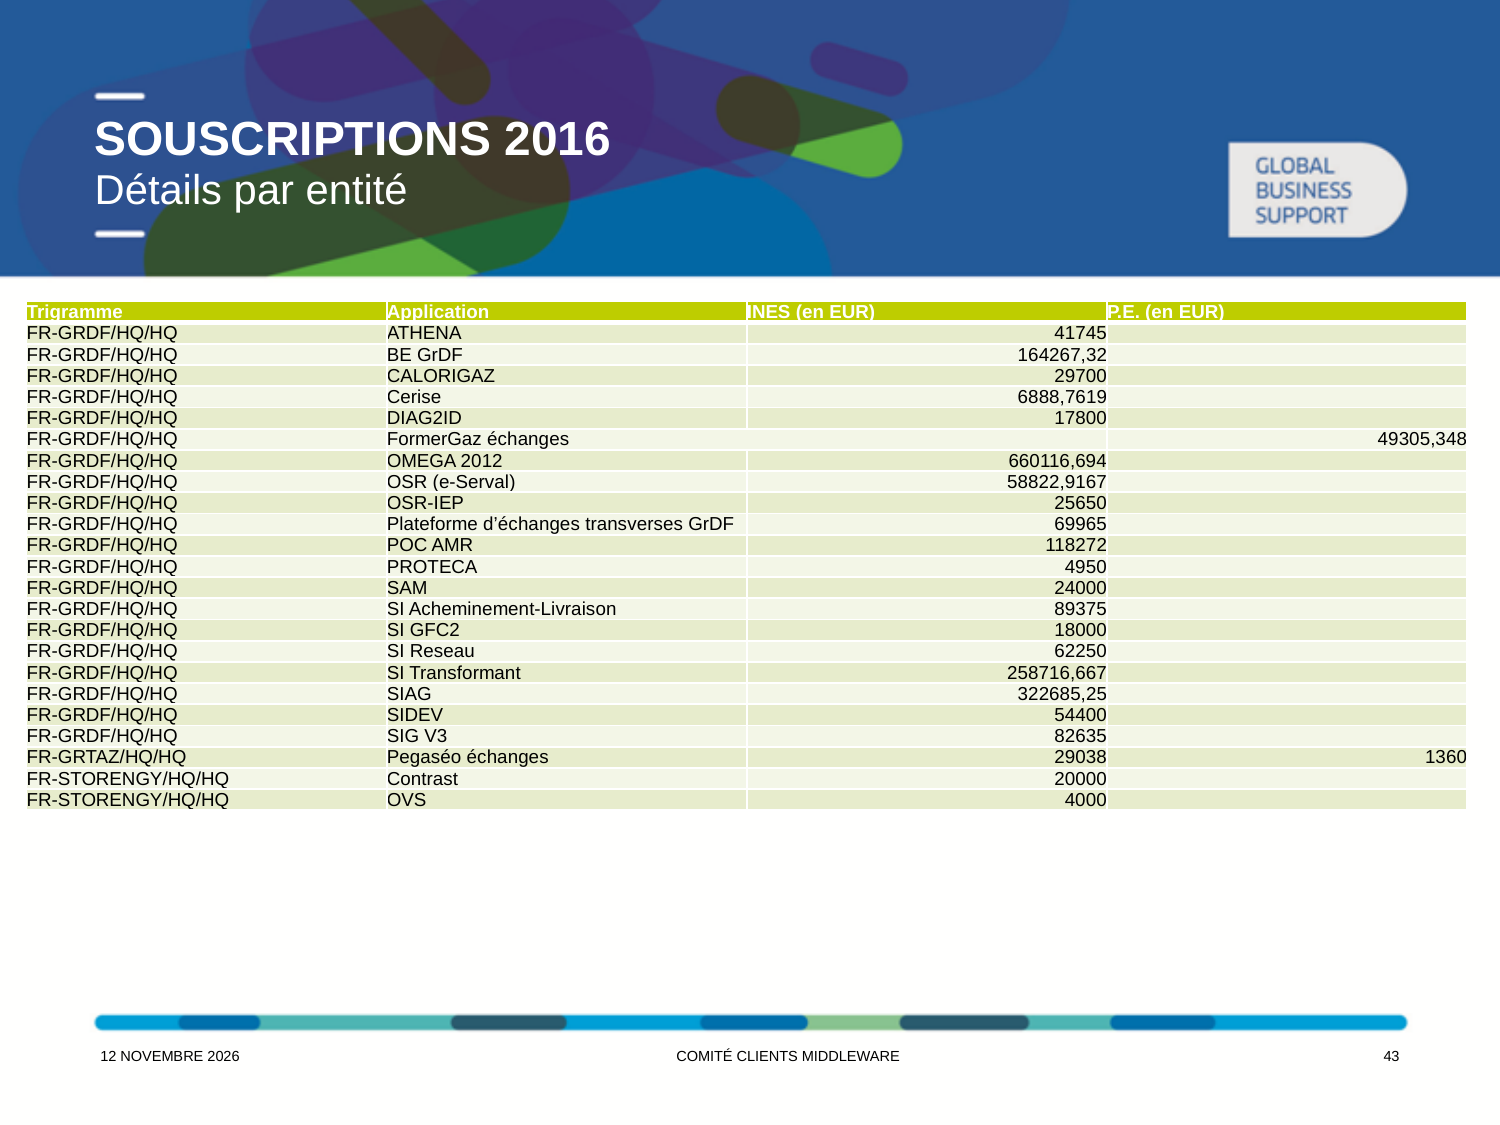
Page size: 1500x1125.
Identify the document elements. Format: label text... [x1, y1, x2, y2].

table_cell [1108, 726, 1466, 746]
table_cell 58822,9167 [748, 472, 1106, 491]
table_cell SI Acheminement-Livraison [388, 599, 746, 619]
table_cell Plateforme d’échanges transverses GrDF [388, 514, 746, 534]
slide_number 42 [1322, 1033, 1400, 1081]
table_cell [1108, 769, 1466, 788]
table_cell FR-GRDF/HQ/HQ [27, 493, 386, 513]
table_cell 118272 [748, 536, 1106, 555]
footer Comité Clients middleware [286, 1033, 1291, 1081]
table_cell OMEGA 2012 [388, 451, 746, 470]
table_cell [1108, 599, 1466, 619]
table_cell ATHENA [388, 325, 746, 343]
table_cell FR-GRDF/HQ/HQ [27, 325, 386, 343]
table_cell [1108, 493, 1466, 513]
table_cell 62250 [748, 642, 1106, 661]
table_cell SI Reseau [388, 642, 746, 661]
table_cell FR-GRTAZ/HQ/HQ [27, 748, 386, 767]
table_cell FR-GRDF/HQ/HQ [27, 705, 386, 725]
title Souscriptions 2016 [94, 117, 1040, 171]
table_cell [1108, 325, 1466, 343]
table_cell 1360 [1108, 748, 1466, 767]
table_cell FR-GRDF/HQ/HQ [27, 366, 386, 385]
table_cell OVS [388, 790, 746, 809]
table_cell 41745 [748, 325, 1106, 343]
table_cell 20000 [748, 769, 1106, 788]
table_cell SIG V3 [388, 726, 746, 746]
table_cell 18000 [748, 620, 1106, 640]
table_cell 17800 [748, 408, 1106, 428]
table_cell [1108, 387, 1466, 407]
table_cell 89375 [748, 599, 1106, 619]
table_cell [1108, 472, 1466, 491]
slide_number 7 juin 2016 [100, 1033, 254, 1081]
table_cell SIDEV [388, 705, 746, 725]
table_cell FR-STORENGY/HQ/HQ [27, 790, 386, 809]
table_cell OSR (e-Serval) [388, 472, 746, 491]
table_cell FR-GRDF/HQ/HQ [27, 472, 386, 491]
table_header INES (en EUR) [748, 302, 1106, 320]
table_cell 49305,348 [1108, 430, 1466, 449]
table_cell 29700 [748, 366, 1106, 385]
table_cell [1108, 514, 1466, 534]
table_header Application [388, 302, 746, 320]
table_cell 69965 [748, 514, 1106, 534]
table_cell FR-GRDF/HQ/HQ [27, 345, 386, 364]
table_cell PROTECA [388, 557, 746, 576]
picture [0, 0, 1500, 1125]
table_cell [1108, 705, 1466, 725]
table_cell SIAG [388, 684, 746, 703]
table_cell FR-GRDF/HQ/HQ [27, 514, 386, 534]
table_cell POC AMR [388, 536, 746, 555]
table_cell 660116,694 [748, 451, 1106, 470]
table_cell 54400 [748, 705, 1106, 725]
table_cell FR-GRDF/HQ/HQ [27, 578, 386, 597]
table_cell SI Transformant [388, 663, 746, 682]
table_cell FR-GRDF/HQ/HQ [27, 387, 386, 407]
table_cell 258716,667 [748, 663, 1106, 682]
table_cell CALORIGAZ [388, 366, 746, 385]
table_cell 164267,32 [748, 345, 1106, 364]
table_cell FormerGaz échanges [388, 430, 1106, 449]
table_cell 322685,25 [748, 684, 1106, 703]
table_cell [1108, 536, 1466, 555]
table_header Trigramme [27, 302, 386, 320]
table_cell FR-STORENGY/HQ/HQ [27, 769, 386, 788]
table_cell [1108, 578, 1466, 597]
table_cell FR-GRDF/HQ/HQ [27, 642, 386, 661]
subtitle Détails par entité [94, 171, 1040, 225]
table_cell FR-GRDF/HQ/HQ [27, 536, 386, 555]
table_cell Pegaséo échanges [388, 748, 746, 767]
table_cell 4950 [748, 557, 1106, 576]
table_cell FR-GRDF/HQ/HQ [27, 726, 386, 746]
table_cell FR-GRDF/HQ/HQ [27, 430, 386, 449]
table_header P.E. (en EUR) [1108, 302, 1466, 320]
table_cell [1108, 620, 1466, 640]
table_cell [1108, 790, 1466, 809]
table_cell 4000 [748, 790, 1106, 809]
table_cell [1108, 642, 1466, 661]
table_cell 29038 [748, 748, 1106, 767]
table_cell [1108, 408, 1466, 428]
table_cell 24000 [748, 578, 1106, 597]
table_cell [1108, 366, 1466, 385]
table_cell [1108, 684, 1466, 703]
table_cell FR-GRDF/HQ/HQ [27, 620, 386, 640]
table_cell SAM [388, 578, 746, 597]
table_cell FR-GRDF/HQ/HQ [27, 684, 386, 703]
table_cell [1108, 663, 1466, 682]
table_cell [1108, 451, 1466, 470]
table_cell 6888,7619 [748, 387, 1106, 407]
table_cell FR-GRDF/HQ/HQ [27, 557, 386, 576]
table_cell FR-GRDF/HQ/HQ [27, 663, 386, 682]
table_cell BE GrDF [388, 345, 746, 364]
table_cell FR-GRDF/HQ/HQ [27, 599, 386, 619]
table_cell [1108, 345, 1466, 364]
table_cell FR-GRDF/HQ/HQ [27, 451, 386, 470]
table_cell FR-GRDF/HQ/HQ [27, 408, 386, 428]
table_cell [1108, 557, 1466, 576]
table_cell DIAG2ID [388, 408, 746, 428]
table_cell Cerise [388, 387, 746, 407]
table_cell 25650 [748, 493, 1106, 513]
table_cell Contrast [388, 769, 746, 788]
table_cell SI GFC2 [388, 620, 746, 640]
table_cell 82635 [748, 726, 1106, 746]
table_cell OSR-IEP [388, 493, 746, 513]
